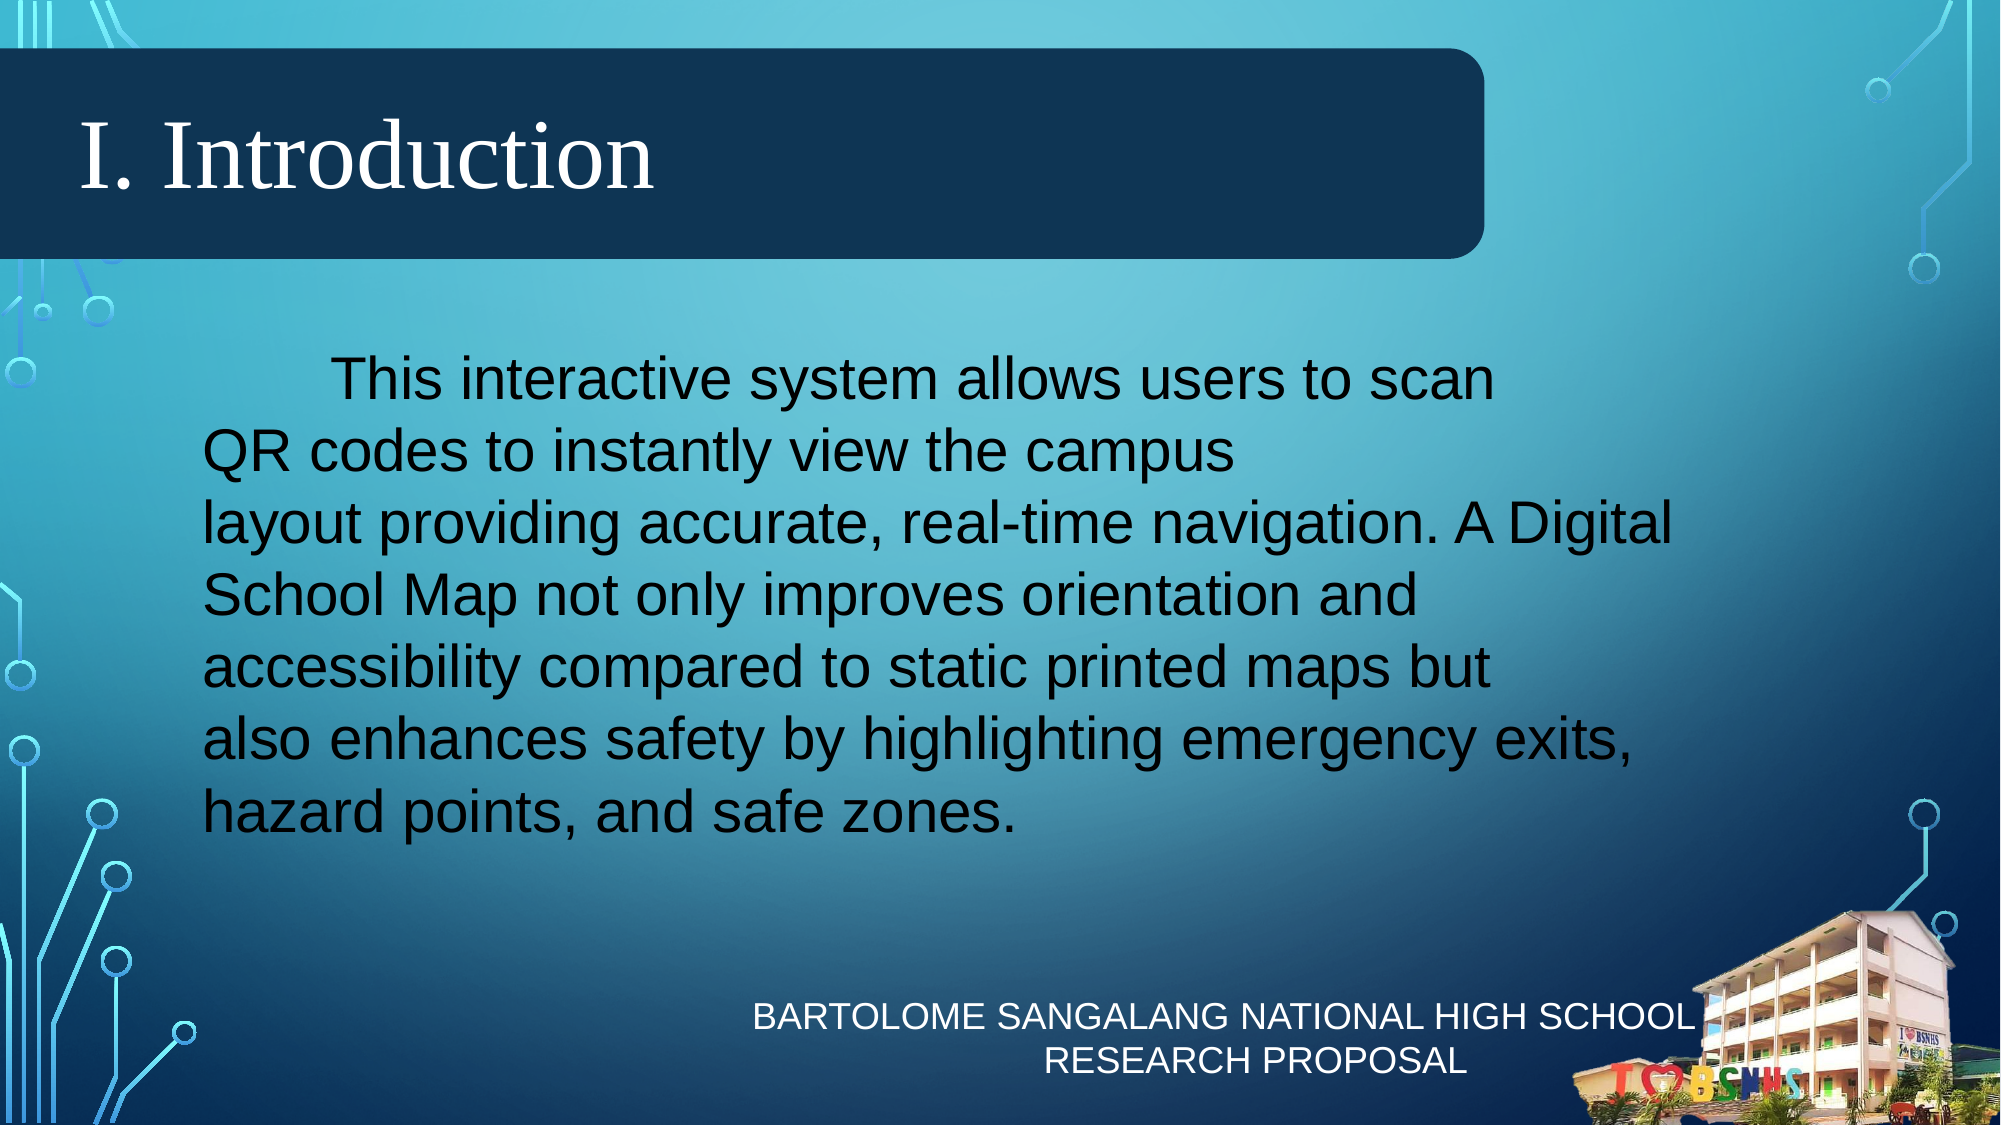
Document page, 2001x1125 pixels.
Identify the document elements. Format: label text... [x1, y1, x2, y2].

list This interactive system allows users to scan QR codes to instantly view the campus layout providing accurate, real-time navigation. A Digital School Map not only improves orientation and accessibility compared to static printed maps but also enhances safety by highlighting emergency exits, hazard points, and safe zones. [187, 331, 1871, 906]
text_box [0, 47, 1486, 261]
picture [1561, 889, 2000, 1125]
title I. Introduction [63, 106, 1689, 205]
text_box [89, 257, 1759, 463]
text_box RESEARCH PROPOSAL [1028, 1028, 1519, 1089]
text_box BARTOLOME SANGALANG NATIONAL HIGH SCHOOL [737, 985, 1561, 1045]
